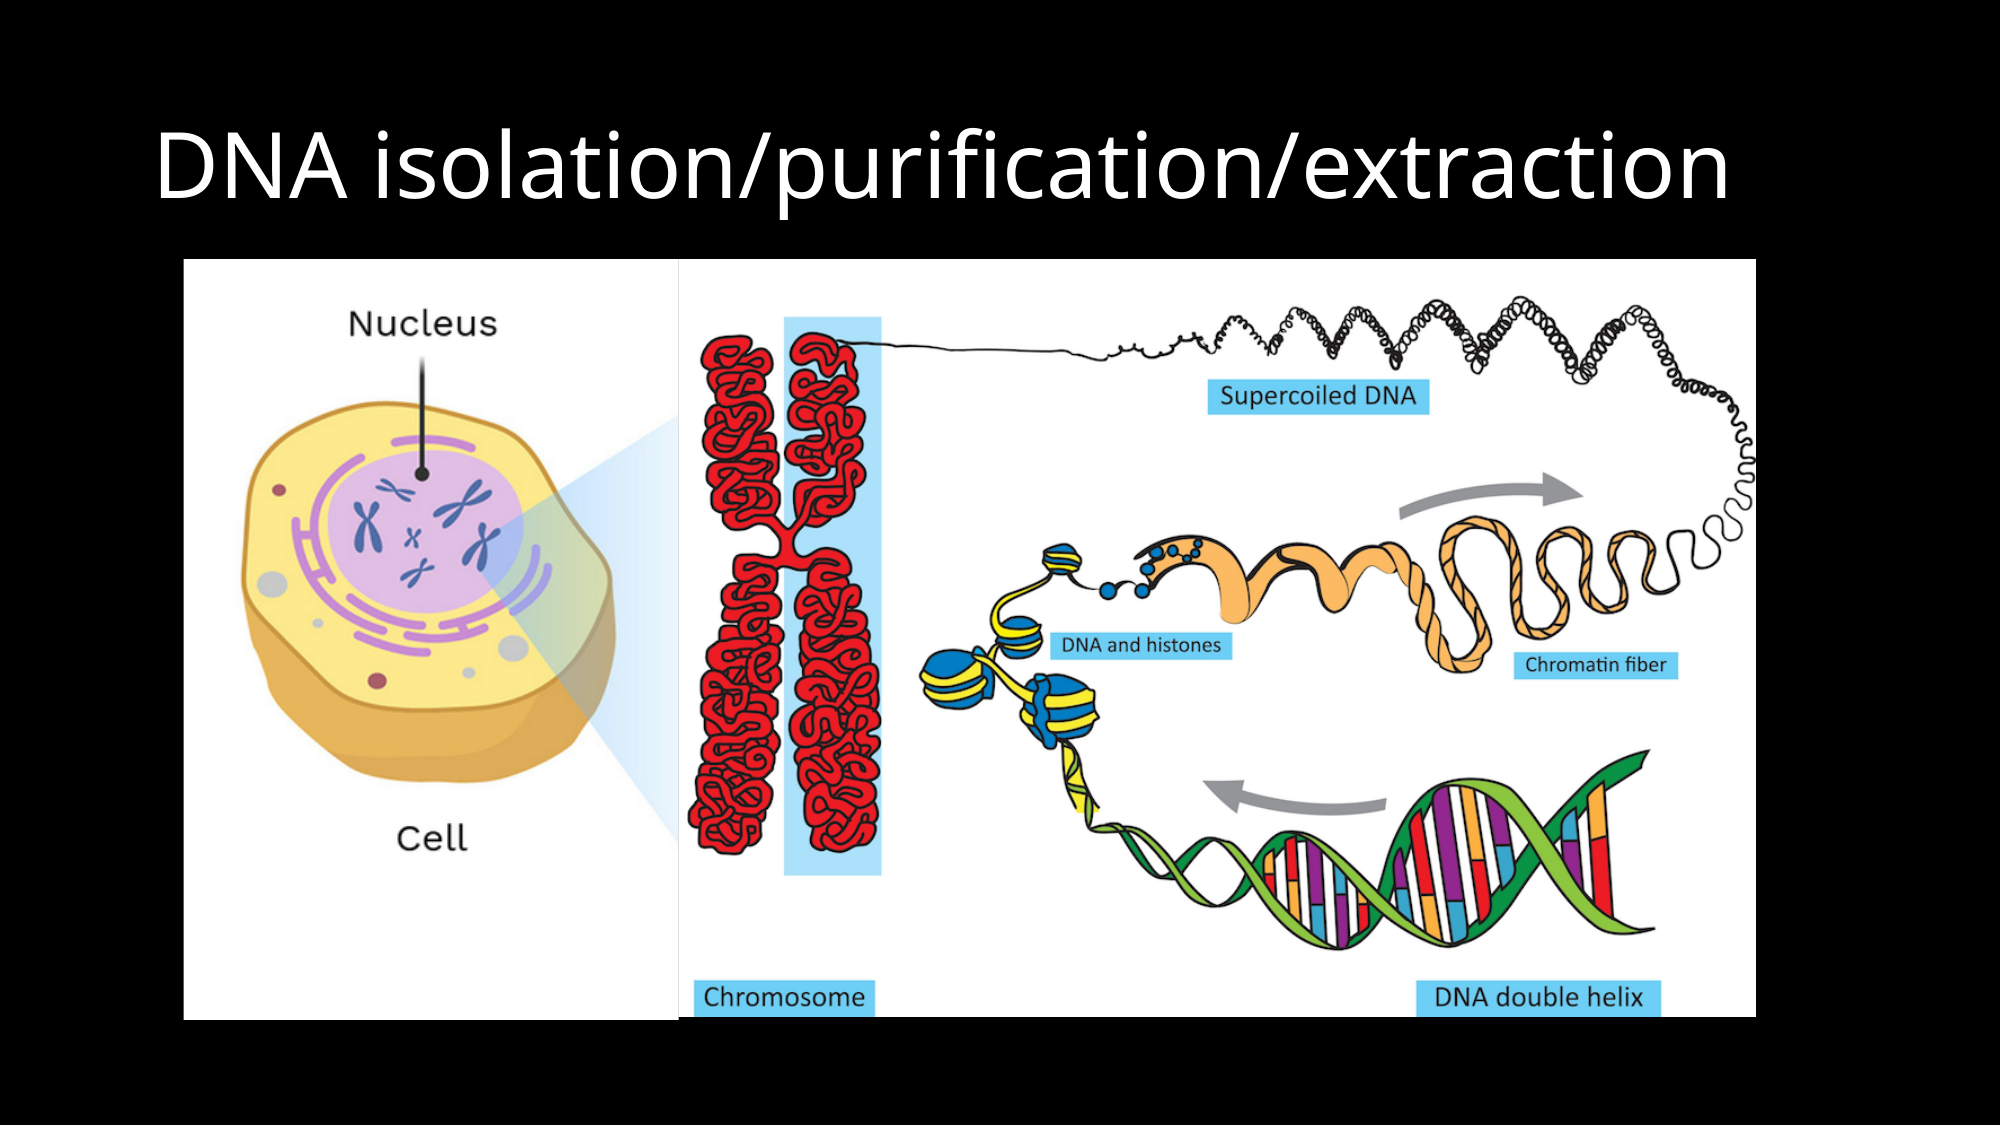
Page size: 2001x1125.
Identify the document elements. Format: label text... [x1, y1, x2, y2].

picture [678, 259, 1756, 1017]
title DNA isolation/purification/extraction [137, 59, 1863, 278]
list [183, 259, 679, 1020]
